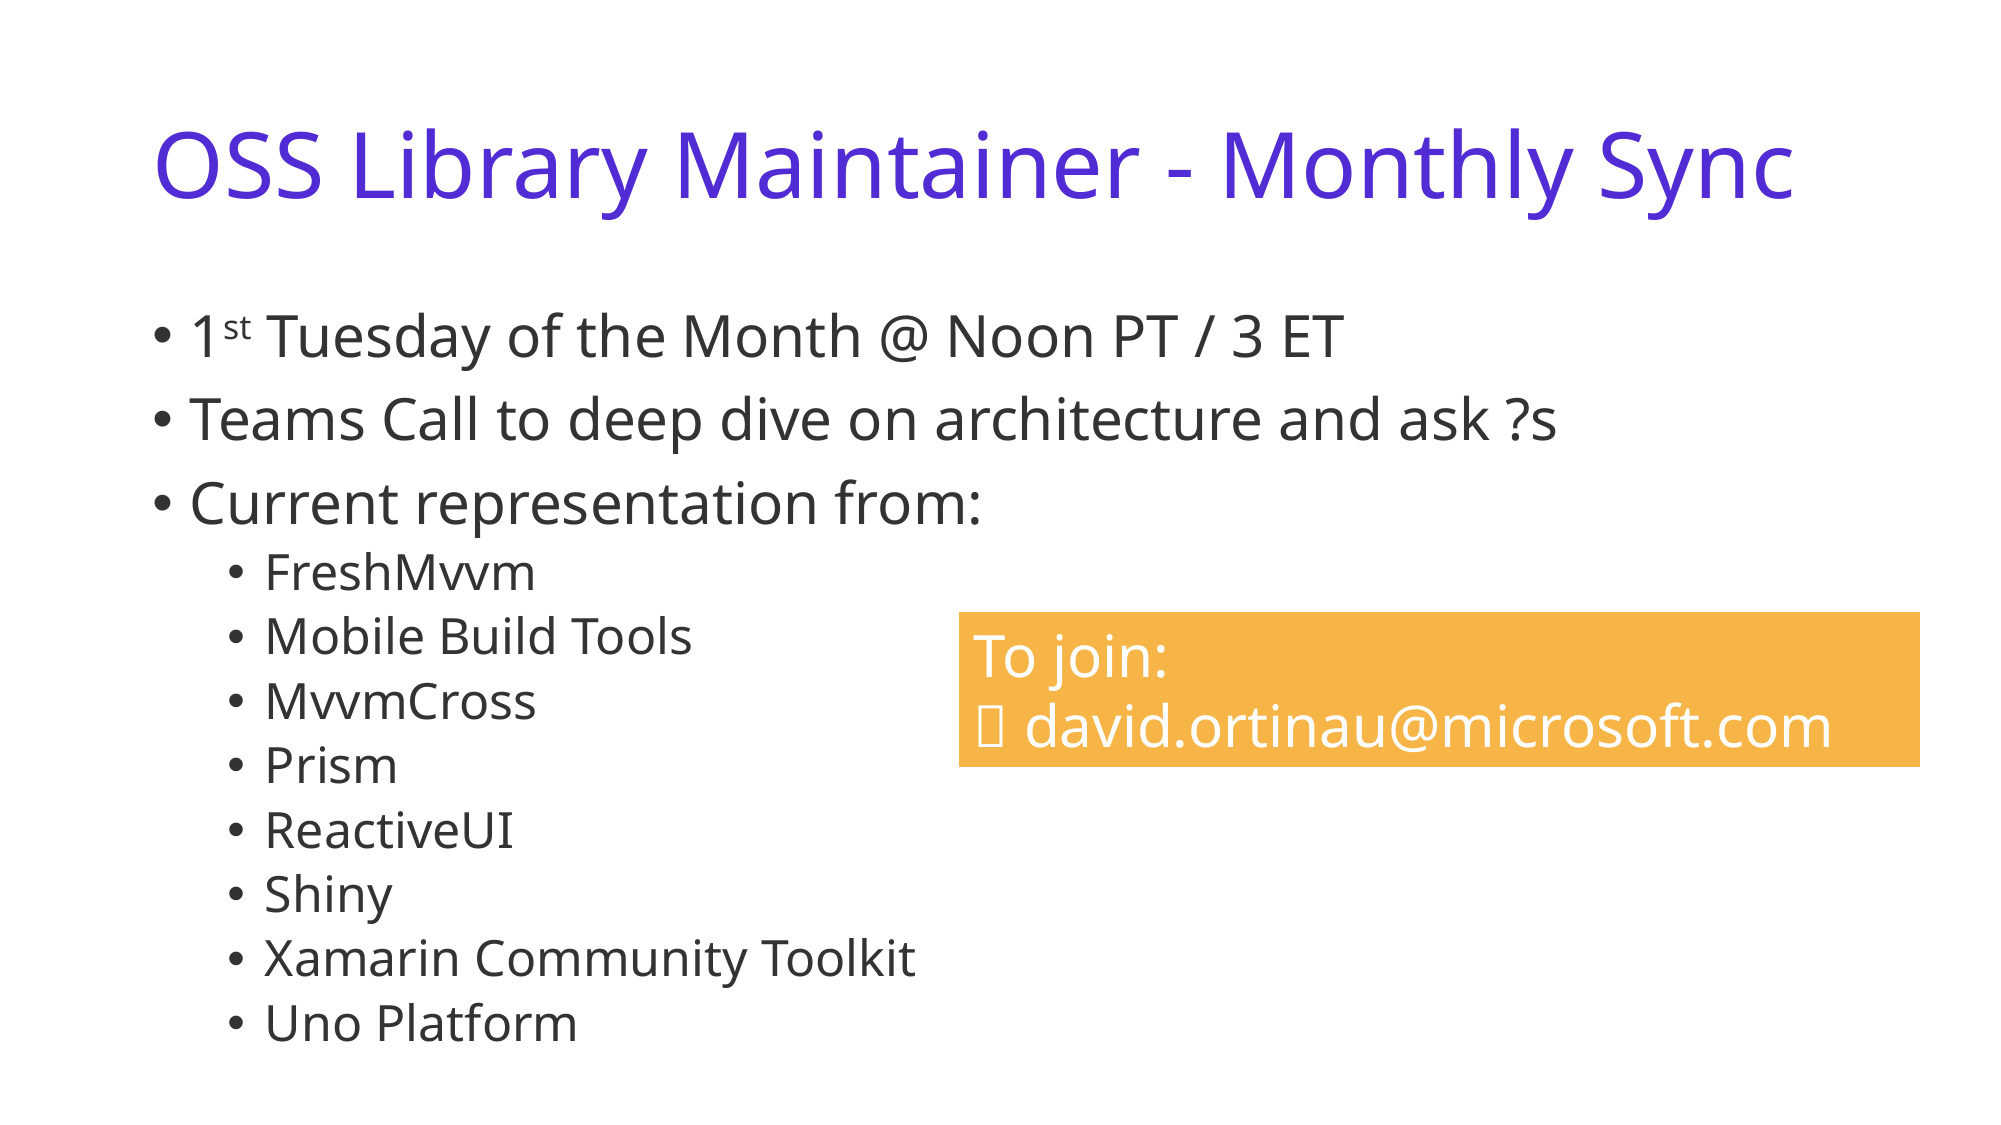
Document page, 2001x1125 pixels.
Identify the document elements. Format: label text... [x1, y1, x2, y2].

list 1st Tuesday of the Month @ Noon PT / 3 ET Teams Call to deep dive on architecture and ask ?s Current representation from: FreshMvvm Mobile Build Tools MvvmCross Prism ReactiveUI Shiny Xamarin Community Toolkit Uno Platform [137, 299, 1863, 1125]
text_box To join: 📧 david.ortinau@microsoft.com [959, 612, 1920, 767]
title OSS Library Maintainer - Monthly Sync [137, 59, 1863, 278]
